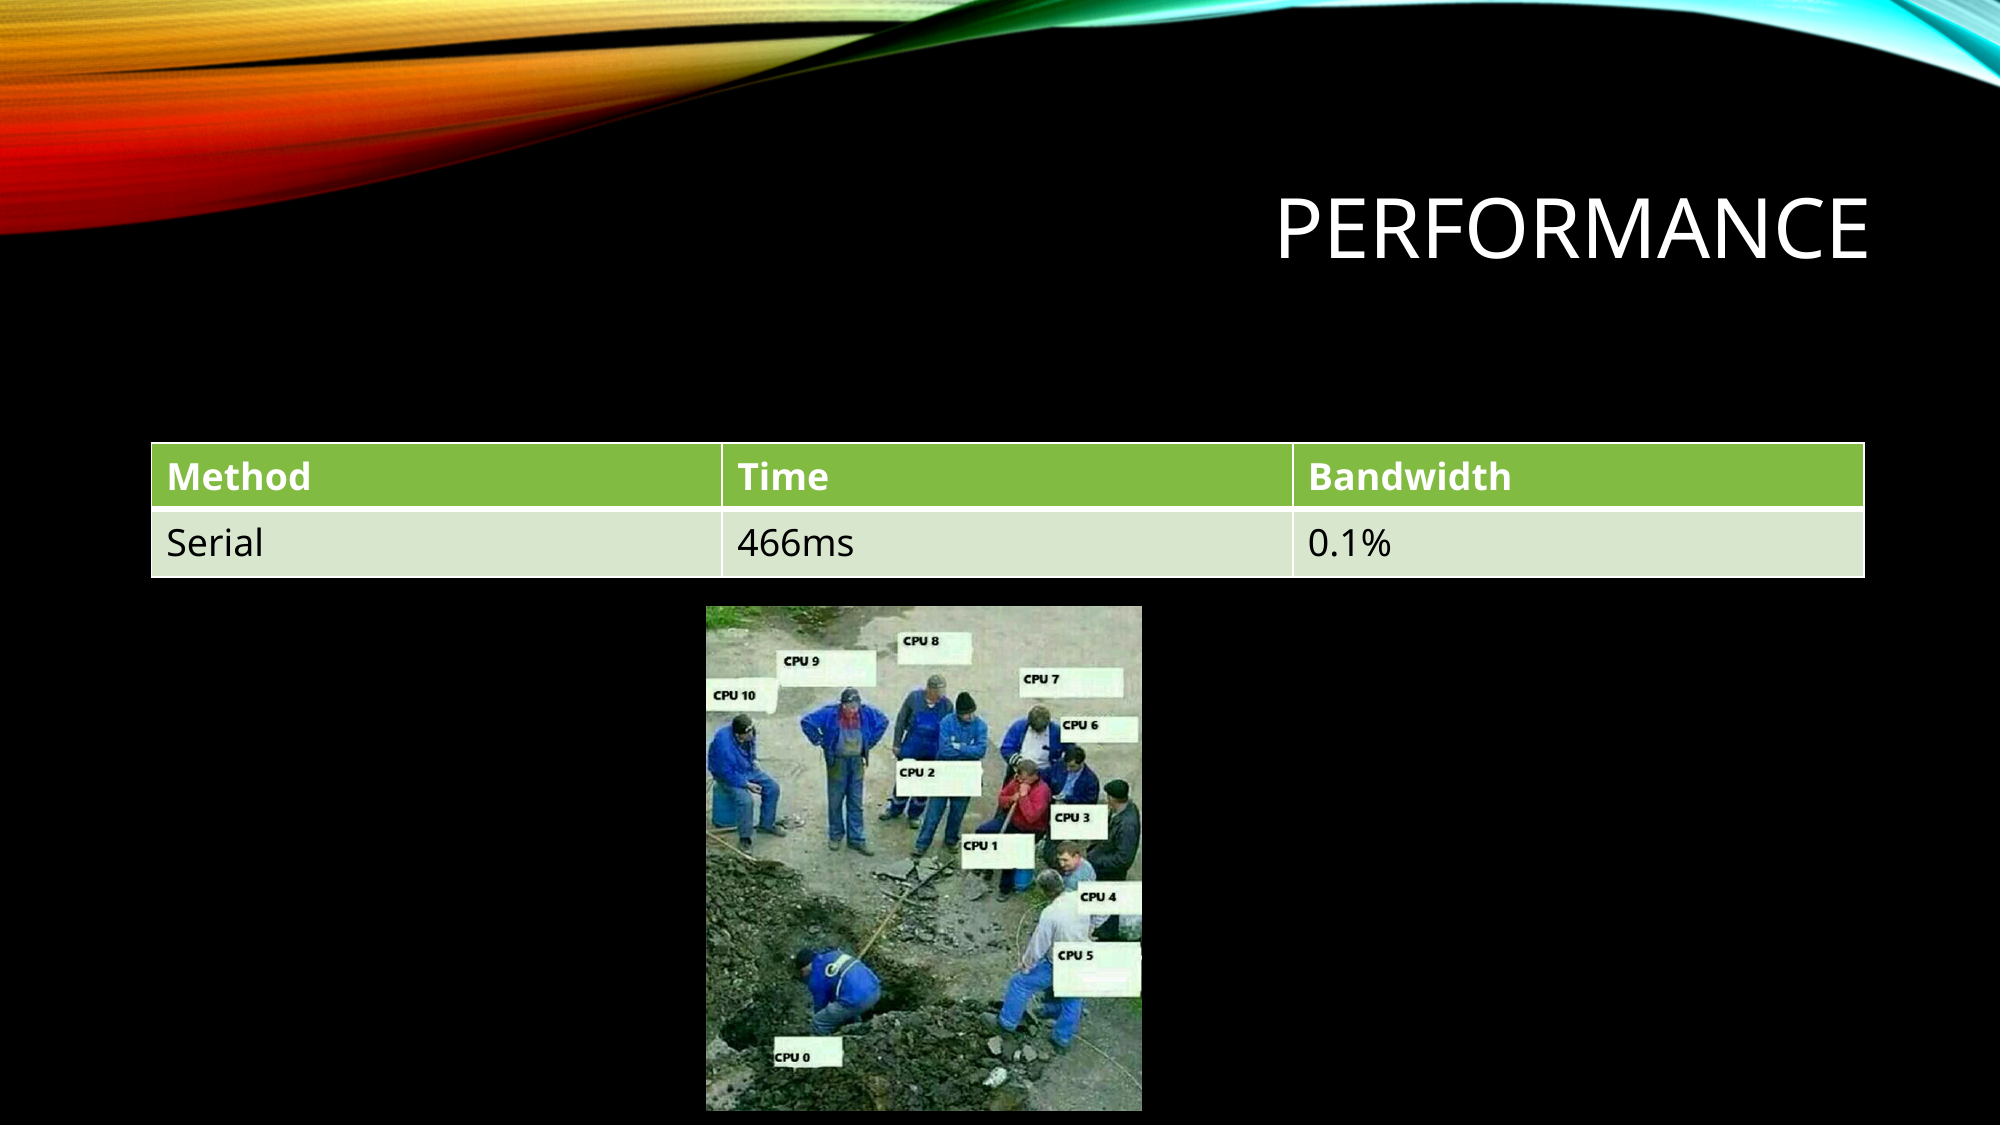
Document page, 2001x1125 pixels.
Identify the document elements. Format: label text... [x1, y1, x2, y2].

table_cell Serial [152, 512, 721, 576]
table_cell 0.1% [1294, 512, 1863, 576]
title Performance [474, 125, 1888, 338]
table_header Method [152, 444, 721, 506]
table_cell 466ms [723, 512, 1292, 576]
picture [0, 0, 2000, 237]
table_header Bandwidth [1294, 444, 1863, 506]
picture [706, 605, 1142, 1111]
table_header Time [723, 444, 1292, 506]
